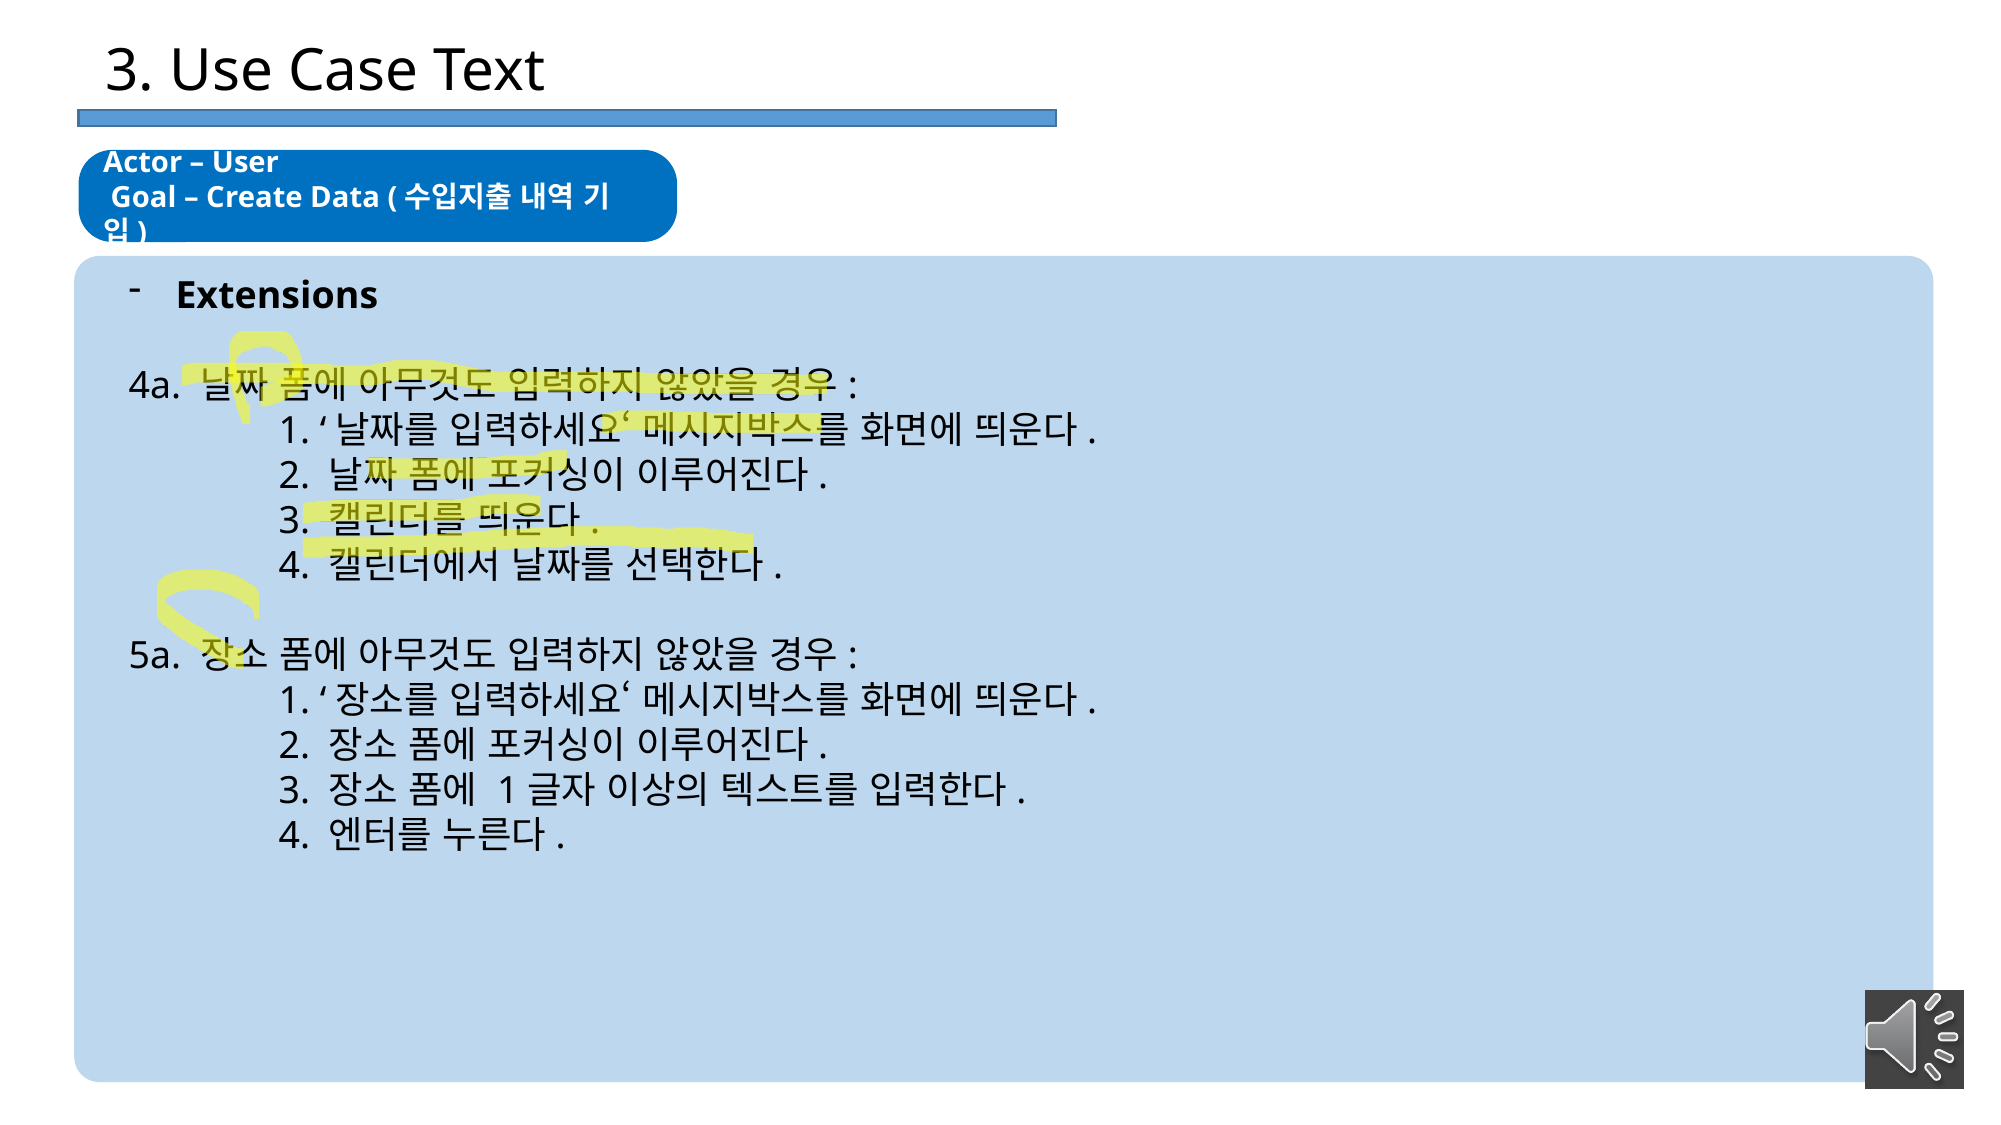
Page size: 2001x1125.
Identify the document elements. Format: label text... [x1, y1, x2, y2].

picture [157, 331, 838, 690]
picture [1864, 989, 1965, 1090]
text_box Extensions 4a. 날짜 폼에 아무것도 입력하지 않았을 경우: 1. ‘날짜를 입력하세요‘ 메시지박스를 화면에 띄운다. 2. 날짜 폼에 포커싱이 이루어진다. 3. 캘린더를 띄운다. 4. 캘린더에서 날짜를 선택한다. 5a. 장소 폼에 아무것도 입력하지 않았을 경우: 1. ‘장소를 입력하세요‘ 메시지박스를 화면에 띄운다. 2. 장소 폼에 포커싱이 이루어진다. 3. 장소 폼에 1글자 이상의 텍스트를 입력한다. 4. 엔터를 누른다. [73, 254, 1935, 1084]
text_box Actor – User Goal – Create Data (수입지출 내역 기입) [77, 148, 679, 244]
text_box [78, 24, 1910, 126]
